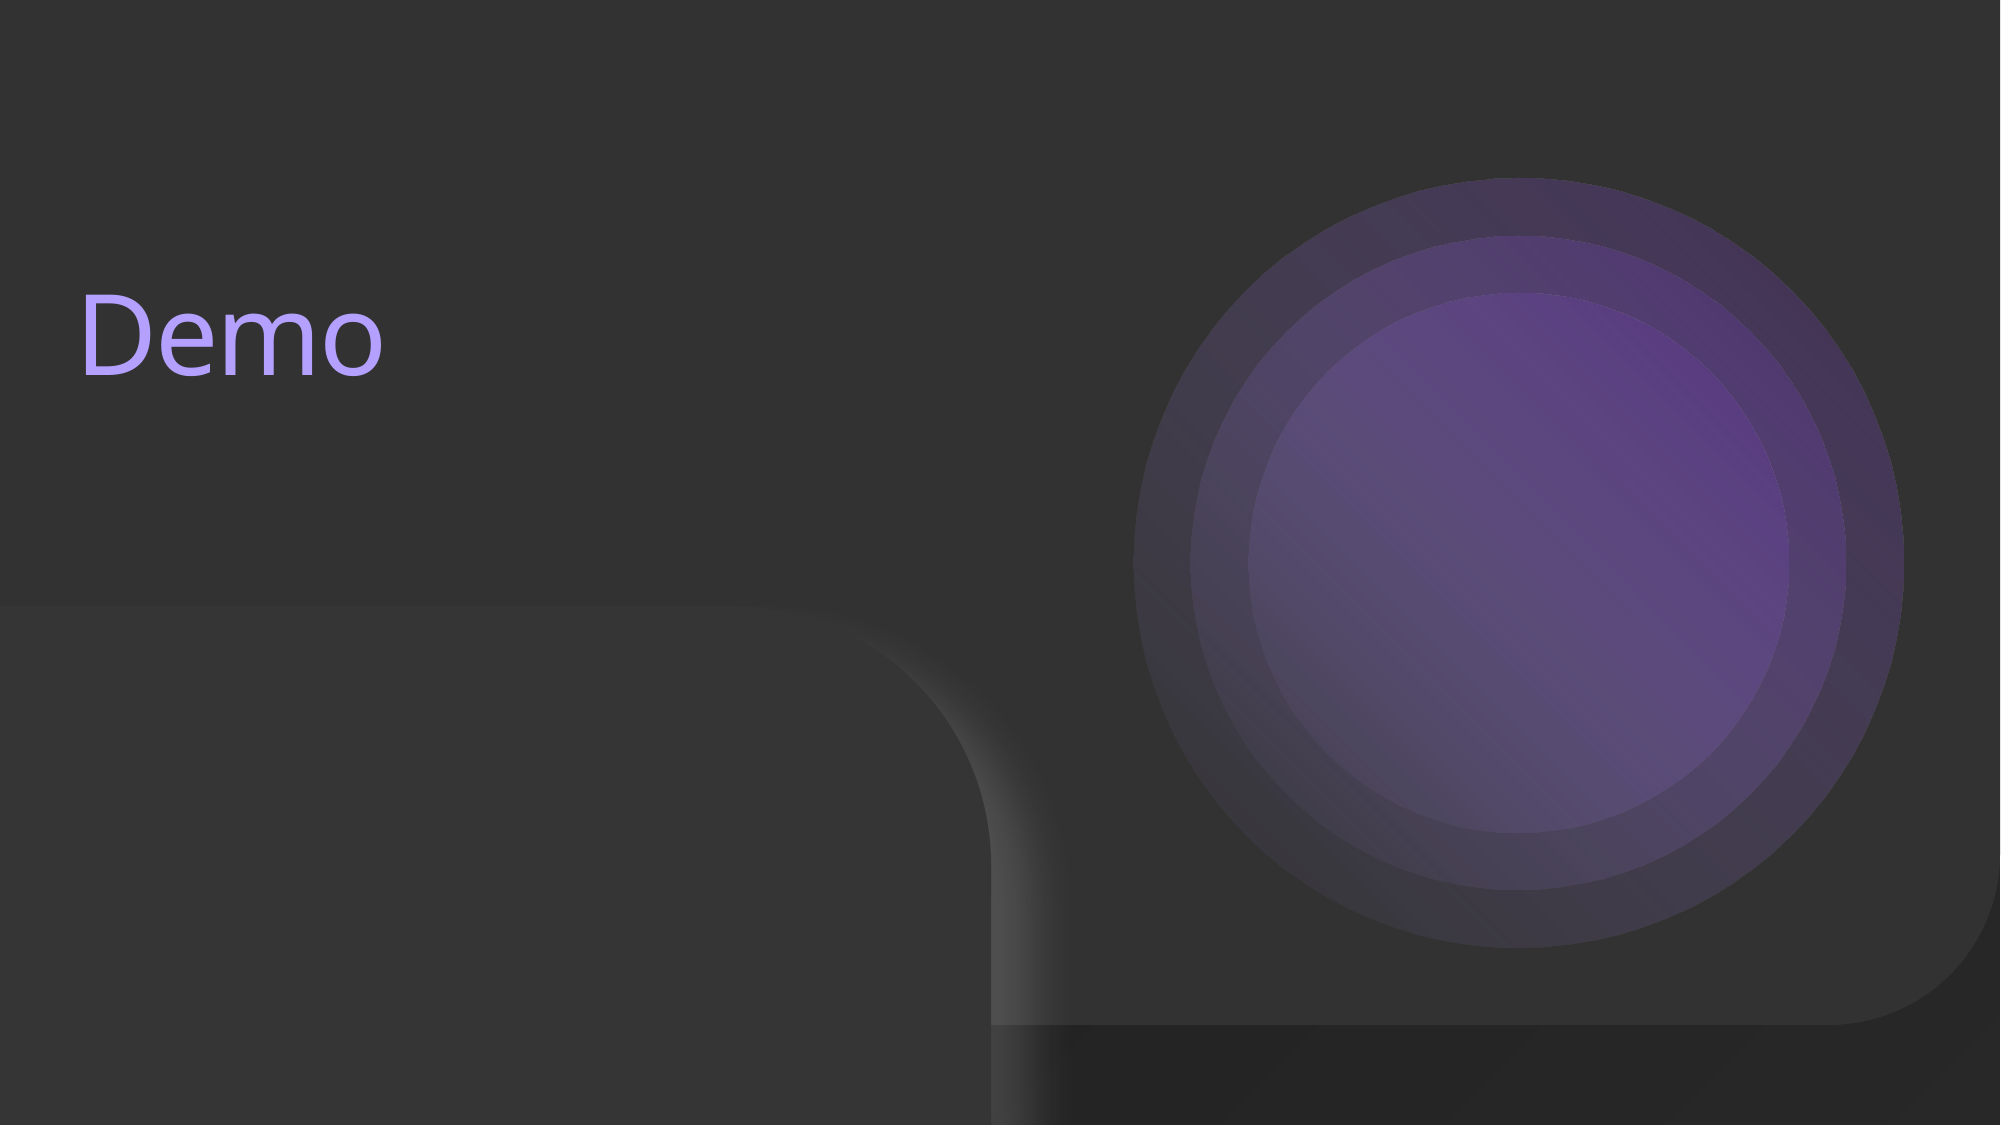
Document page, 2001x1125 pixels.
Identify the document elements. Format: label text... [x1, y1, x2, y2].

title Demo [75, 247, 1082, 415]
